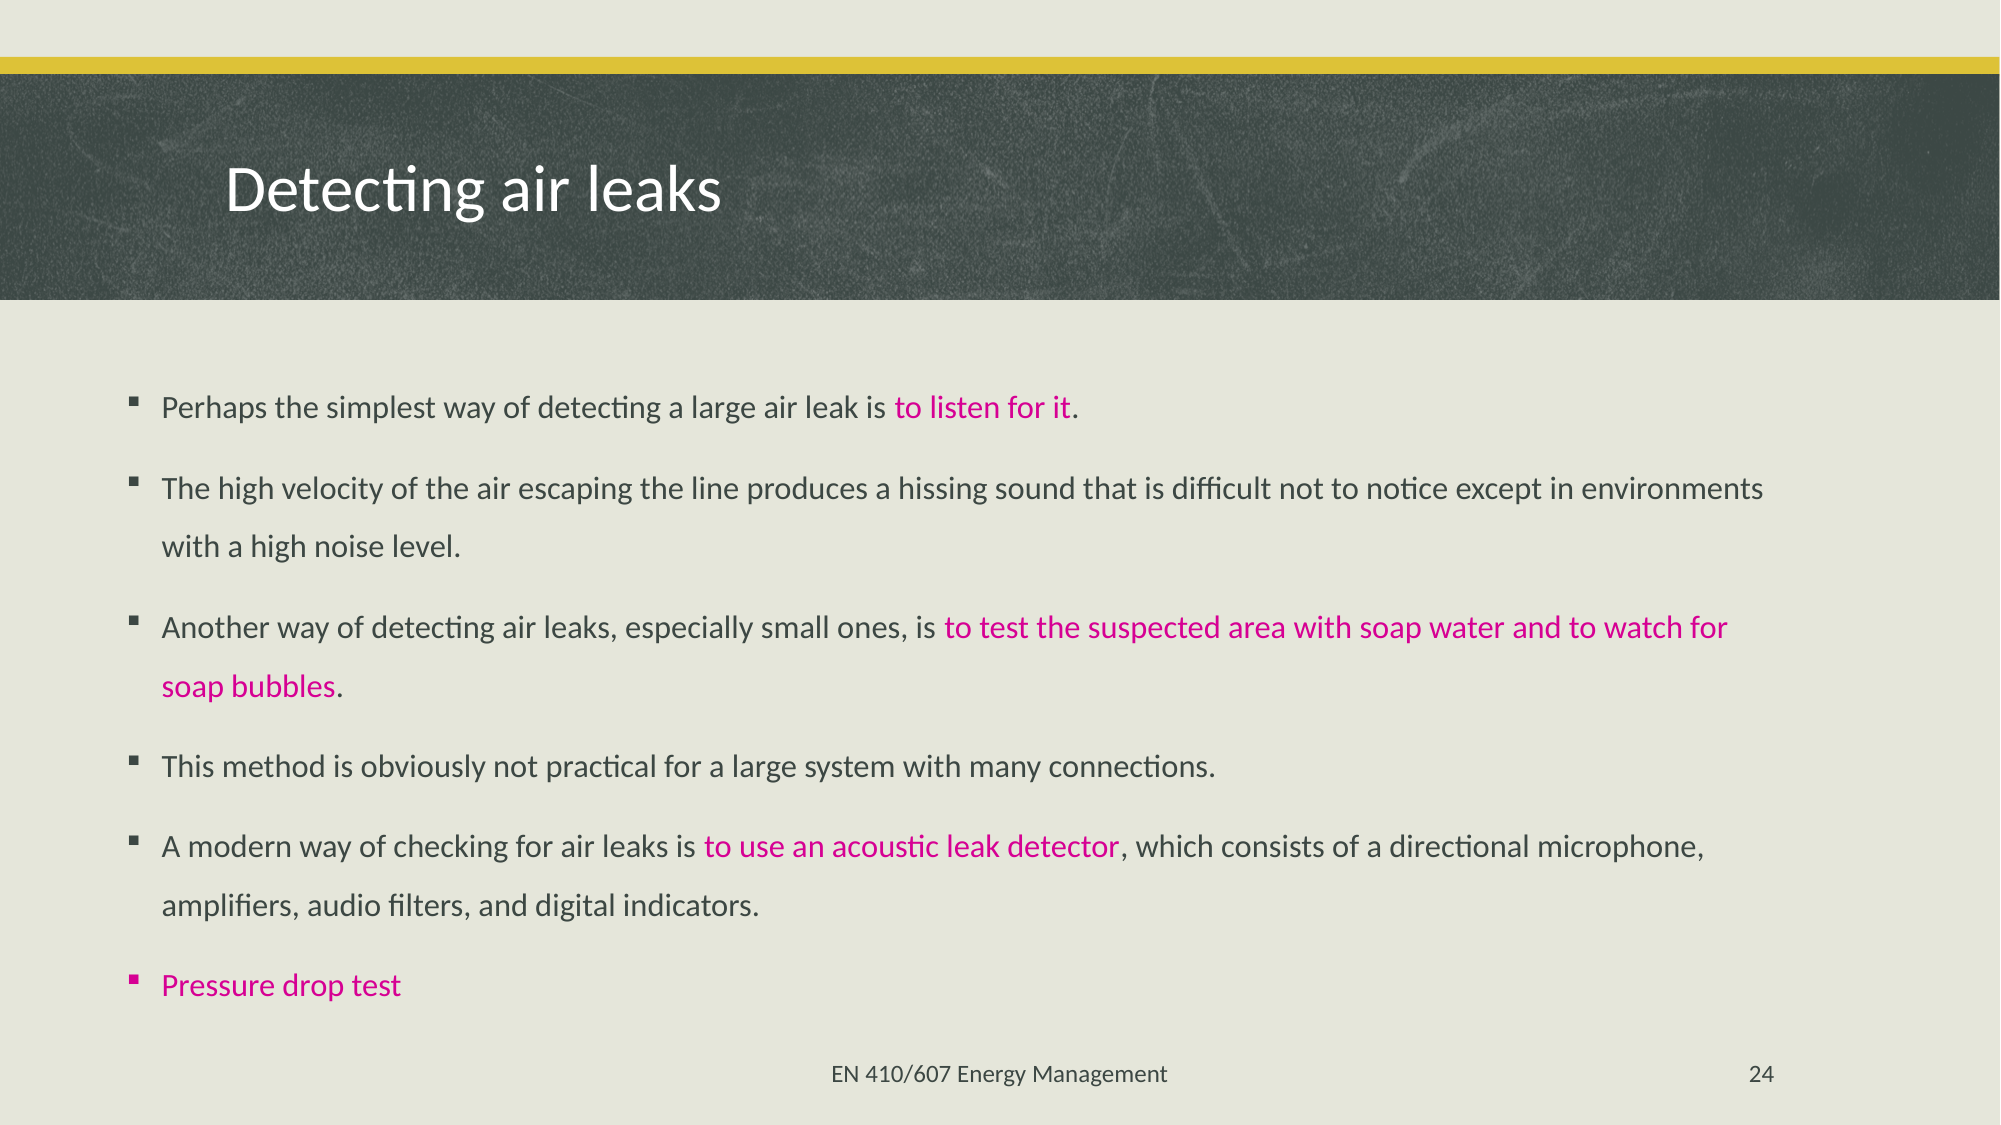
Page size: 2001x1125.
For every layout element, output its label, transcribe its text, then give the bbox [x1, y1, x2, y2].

list Perhaps the simplest way of detecting a large air leak is to listen for it. The high velocity of the air escaping the line produces a hissing sound that is difficult not to notice except in environments with a high noise level. Another way of detecting air leaks, especially small ones, is to test the suspected area with soap water and to watch for soap bubbles. This method is obviously not practical for a large system with many connections. A modern way of checking for air leaks is to use an acoustic leak detector, which consists of a directional microphone, amplifiers, audio filters, and digital indicators. Pressure drop test [111, 359, 1790, 1014]
picture [0, 74, 2000, 300]
footer EN 410/607 Energy Management [533, 1042, 1466, 1103]
title Detecting air leaks [210, 76, 1790, 300]
slide_number 24 [1466, 1042, 1790, 1103]
